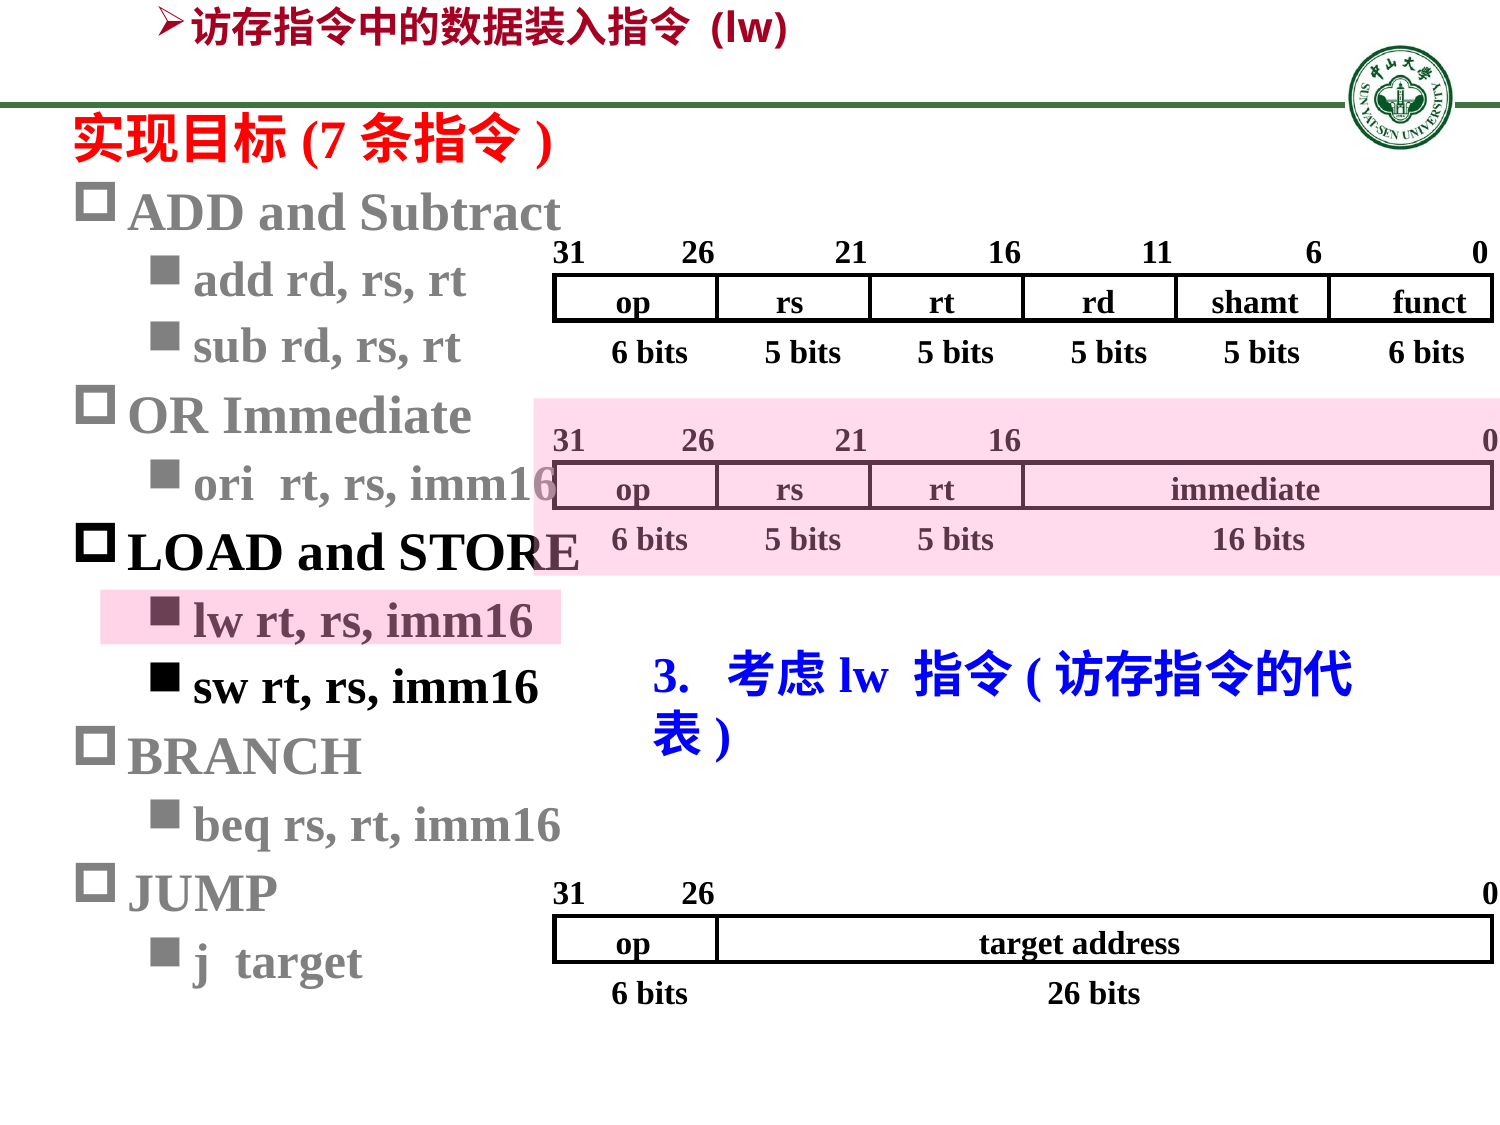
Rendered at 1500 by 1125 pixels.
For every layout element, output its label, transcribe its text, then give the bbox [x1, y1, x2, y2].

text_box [537, 864, 1500, 1020]
title 访存指令中的数据装入指令 (lw) [139, 0, 1442, 60]
text_box 3. 考虑lw 指令(访存指令的代表) [637, 653, 1447, 771]
list 实现目标(7条指令) ADD and Subtract add rd, rs, rt sub rd, rs, rt OR Immediate ori rt, rs, imm16 LOAD and STORE lw rt, rs, imm16 sw rt, rs, imm16 BRANCH beq rs, rt, imm16 JUMP j target [60, 93, 598, 993]
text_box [99, 398, 1500, 645]
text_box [537, 222, 1500, 378]
picture [1345, 42, 1455, 152]
